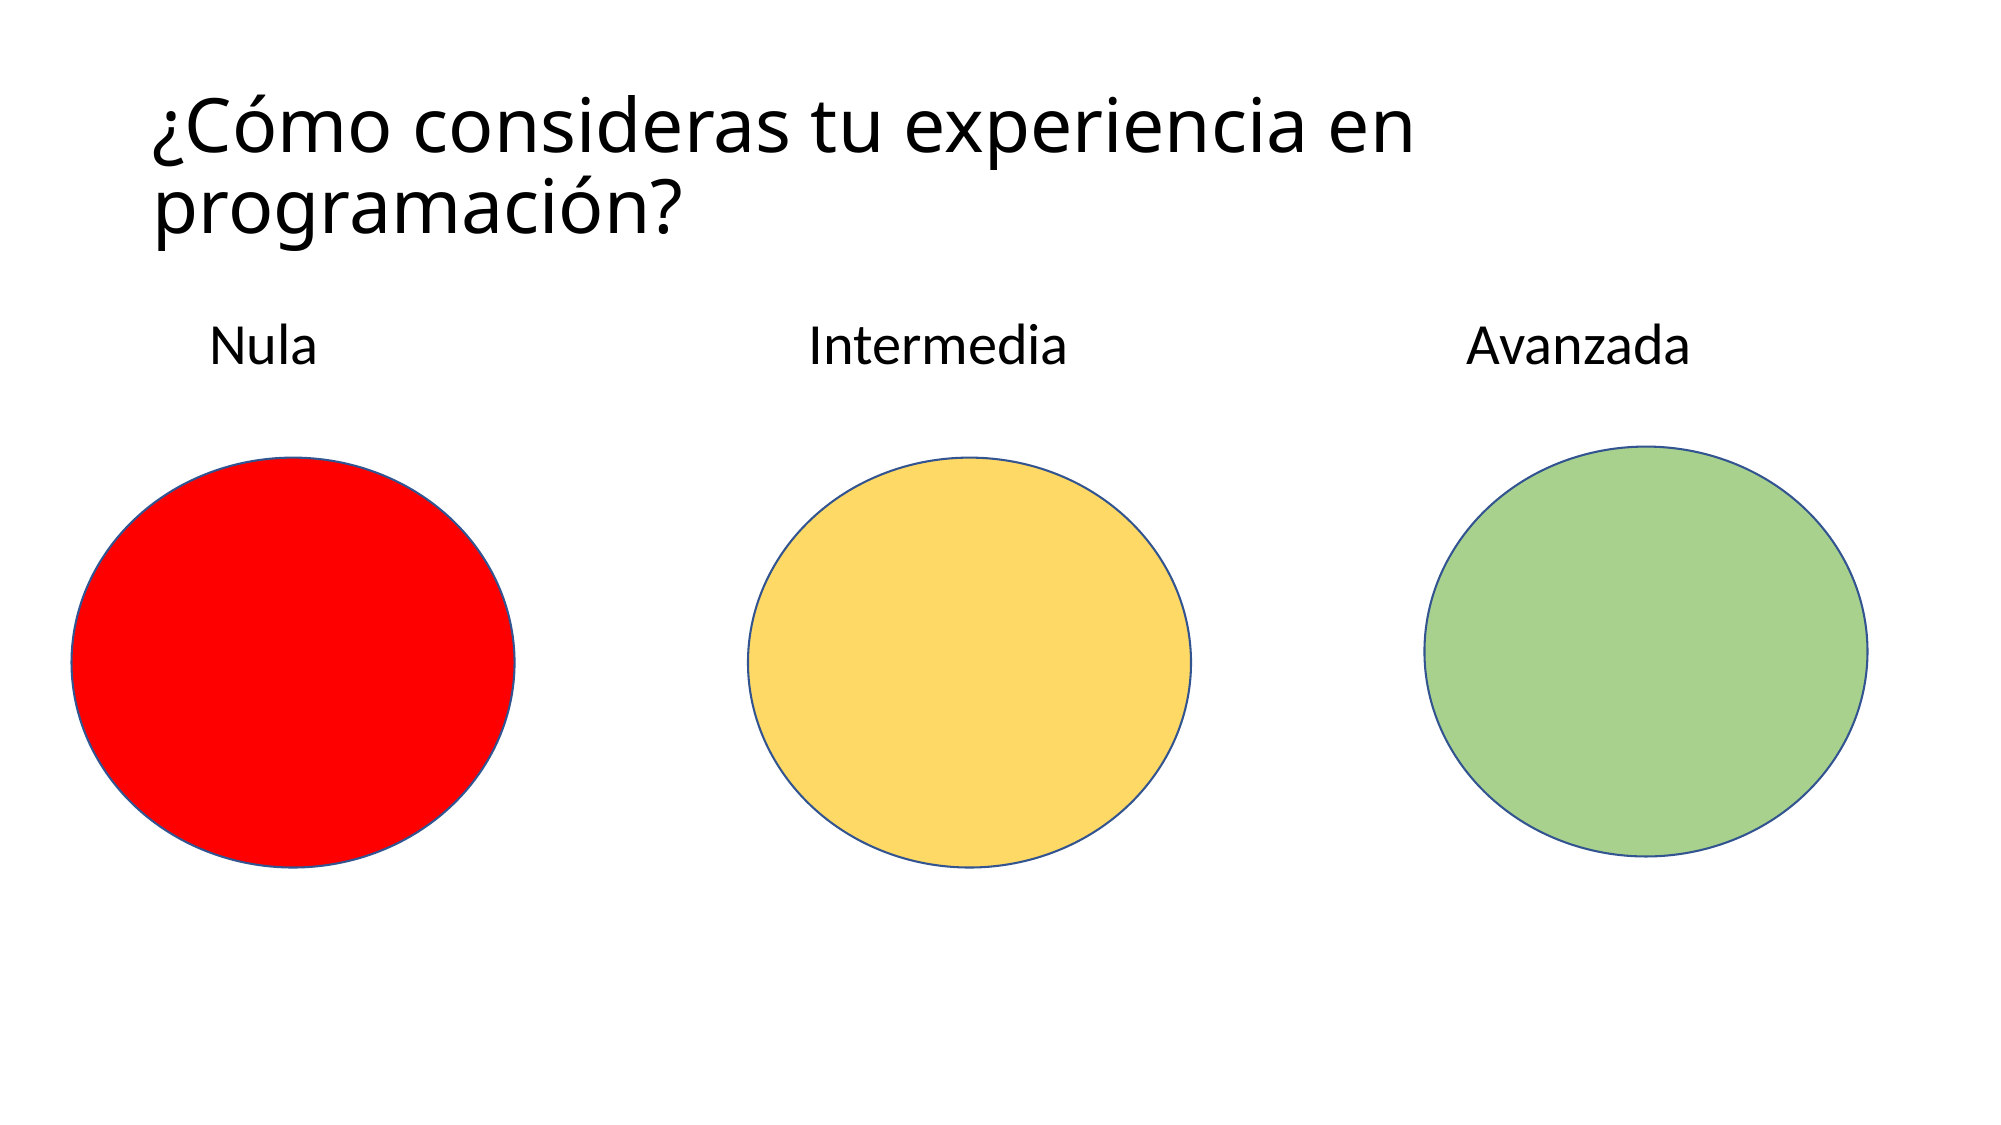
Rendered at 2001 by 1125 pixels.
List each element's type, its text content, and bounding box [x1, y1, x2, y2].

text_box [70, 456, 516, 869]
list Nula Intermedia Avanzada [194, 306, 1745, 387]
text_box [1423, 445, 1869, 858]
title ¿Cómo consideras tu experiencia en programación? [137, 59, 1863, 278]
text_box [746, 456, 1193, 869]
